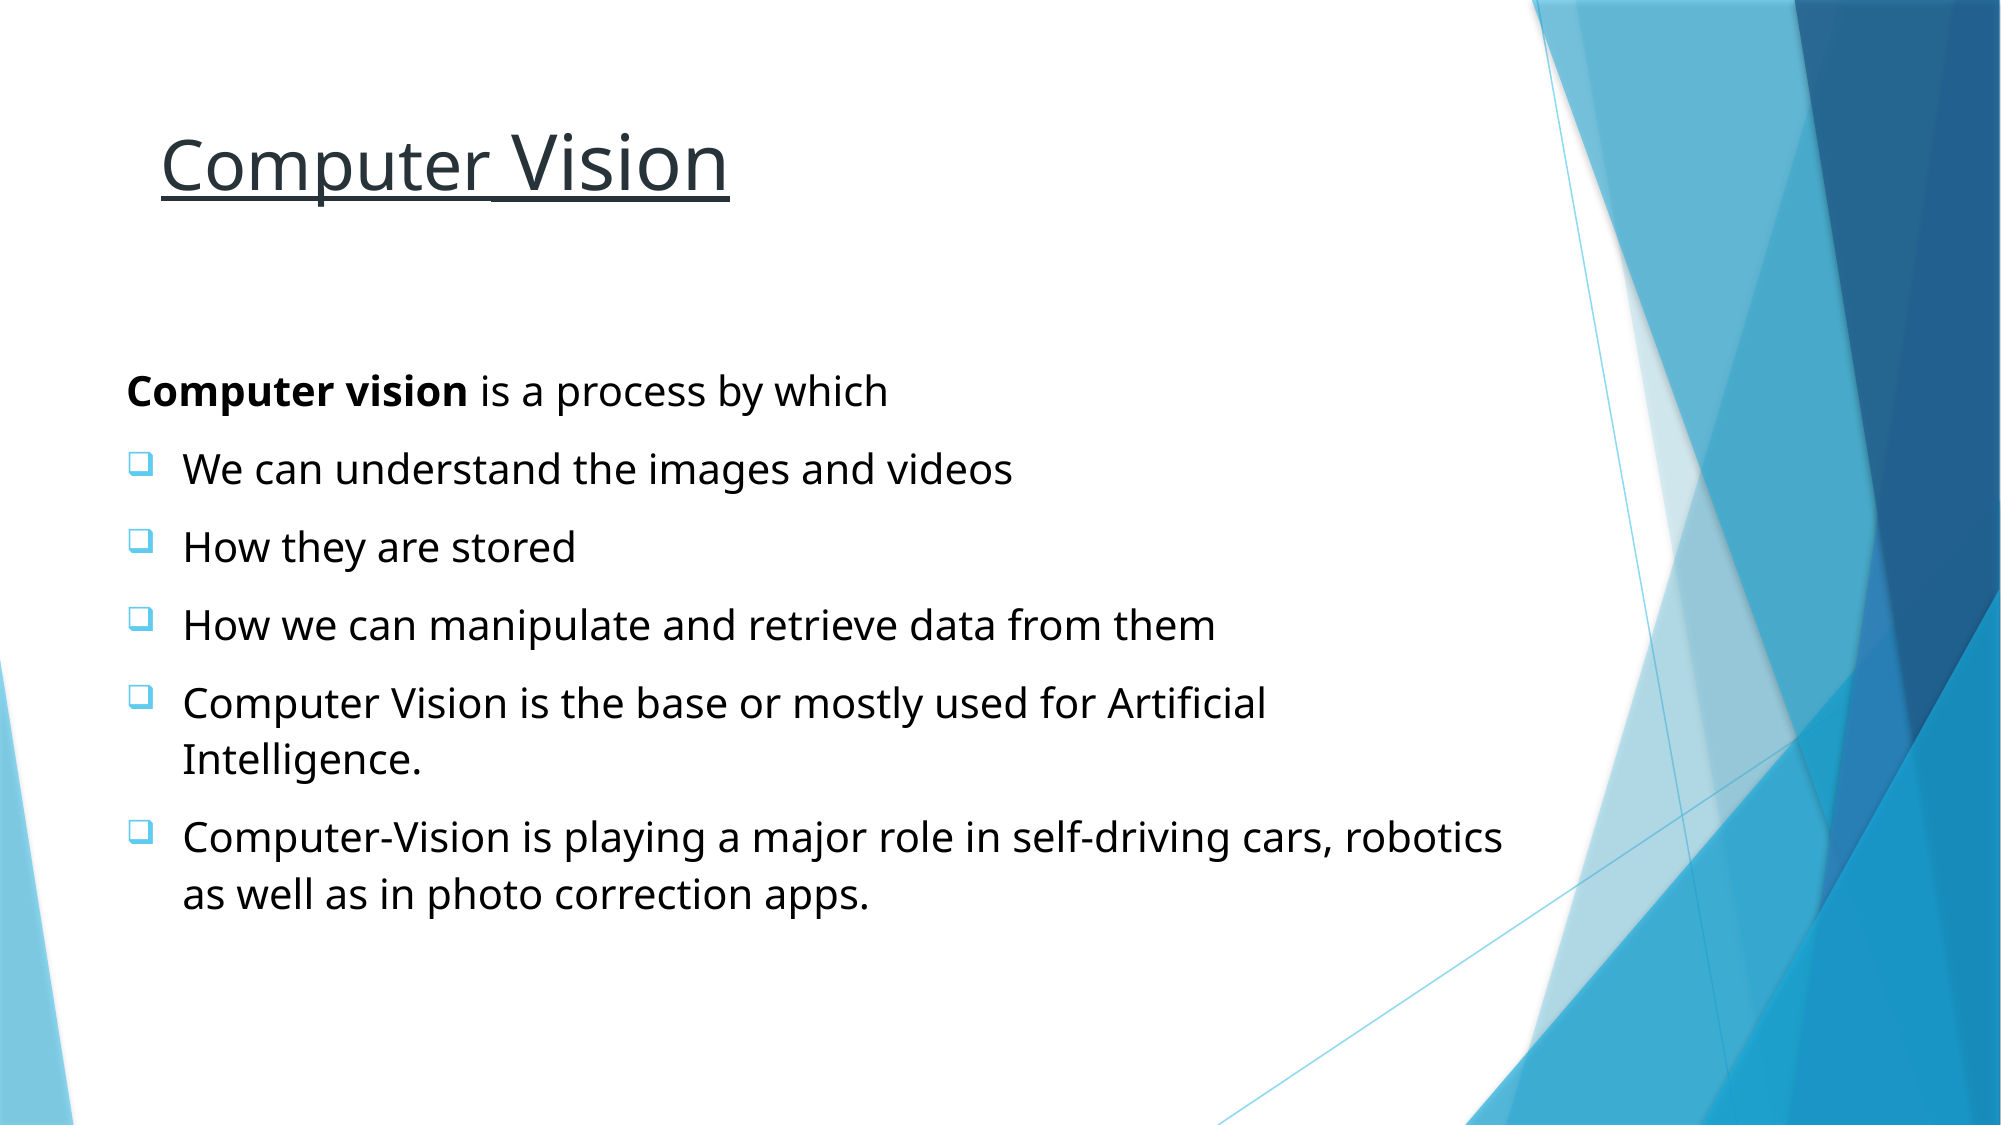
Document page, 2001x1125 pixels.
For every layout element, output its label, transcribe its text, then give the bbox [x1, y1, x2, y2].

list Computer vision is a process by which We can understand the images and videos How they are stored How we can manipulate and retrieve data from them Computer Vision is the base or mostly used for Artificial Intelligence. Computer-Vision is playing a major role in self-driving cars, robotics as well as in photo correction apps. [111, 354, 1522, 992]
title Computer Vision [145, 99, 1522, 317]
